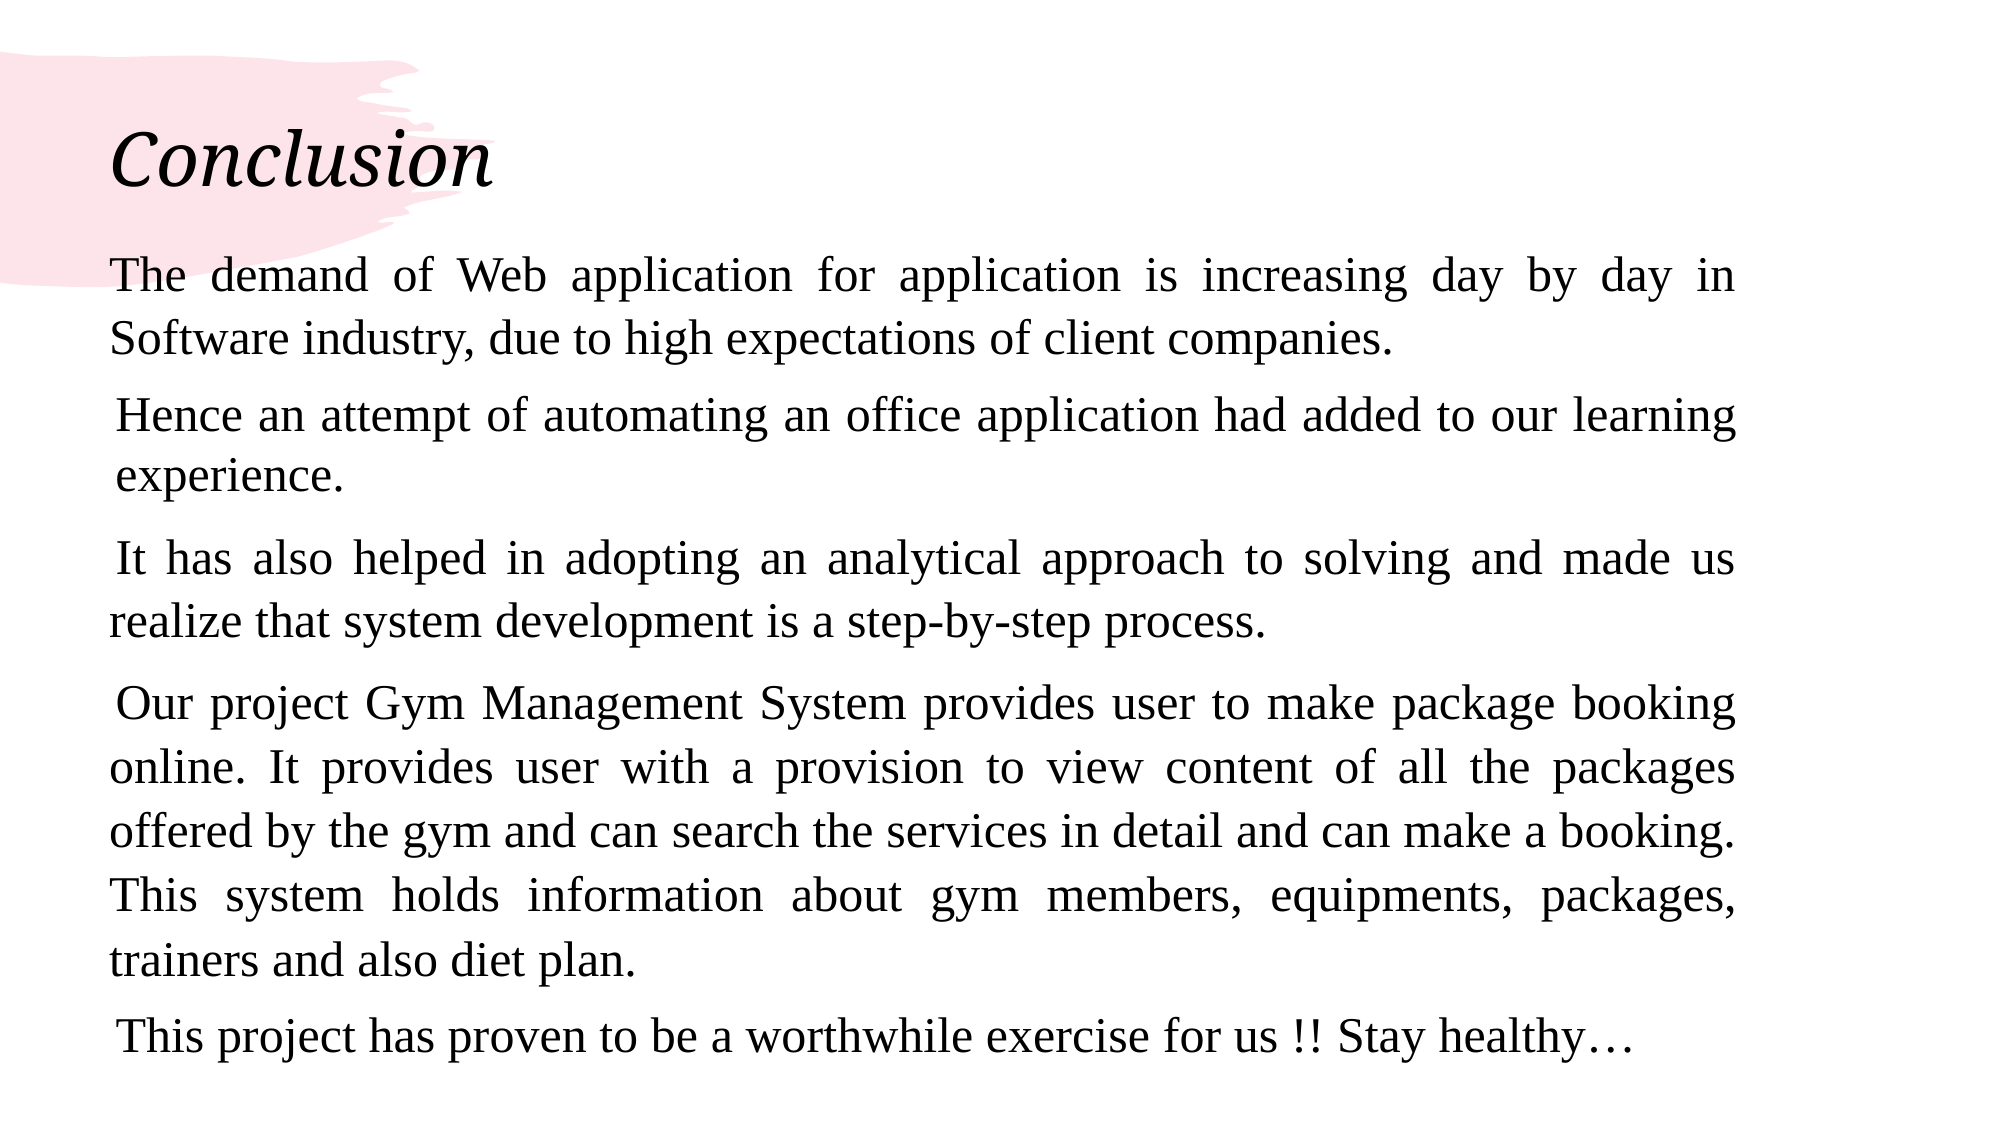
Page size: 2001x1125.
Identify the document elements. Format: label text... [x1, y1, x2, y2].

text_box Conclusion [94, 103, 1095, 209]
text_box The demand of Web application for application is increasing day by day in Software industry, due to high expectations of client companies. Hence an attempt of automating an office application had added to our learning experience. It has also helped in adopting an analytical approach to solving and made us realize that system development is a step-by-step process. Our project Gym Management System provides user to make package booking online. It provides user with a provision to view content of all the packages offered by the gym and can search the services in detail and can make a booking. This system holds information about gym members, equipments, packages, trainers and also diet plan. This project has proven to be a worthwhile exercise for us !! Stay healthy… [71, 230, 1829, 1070]
